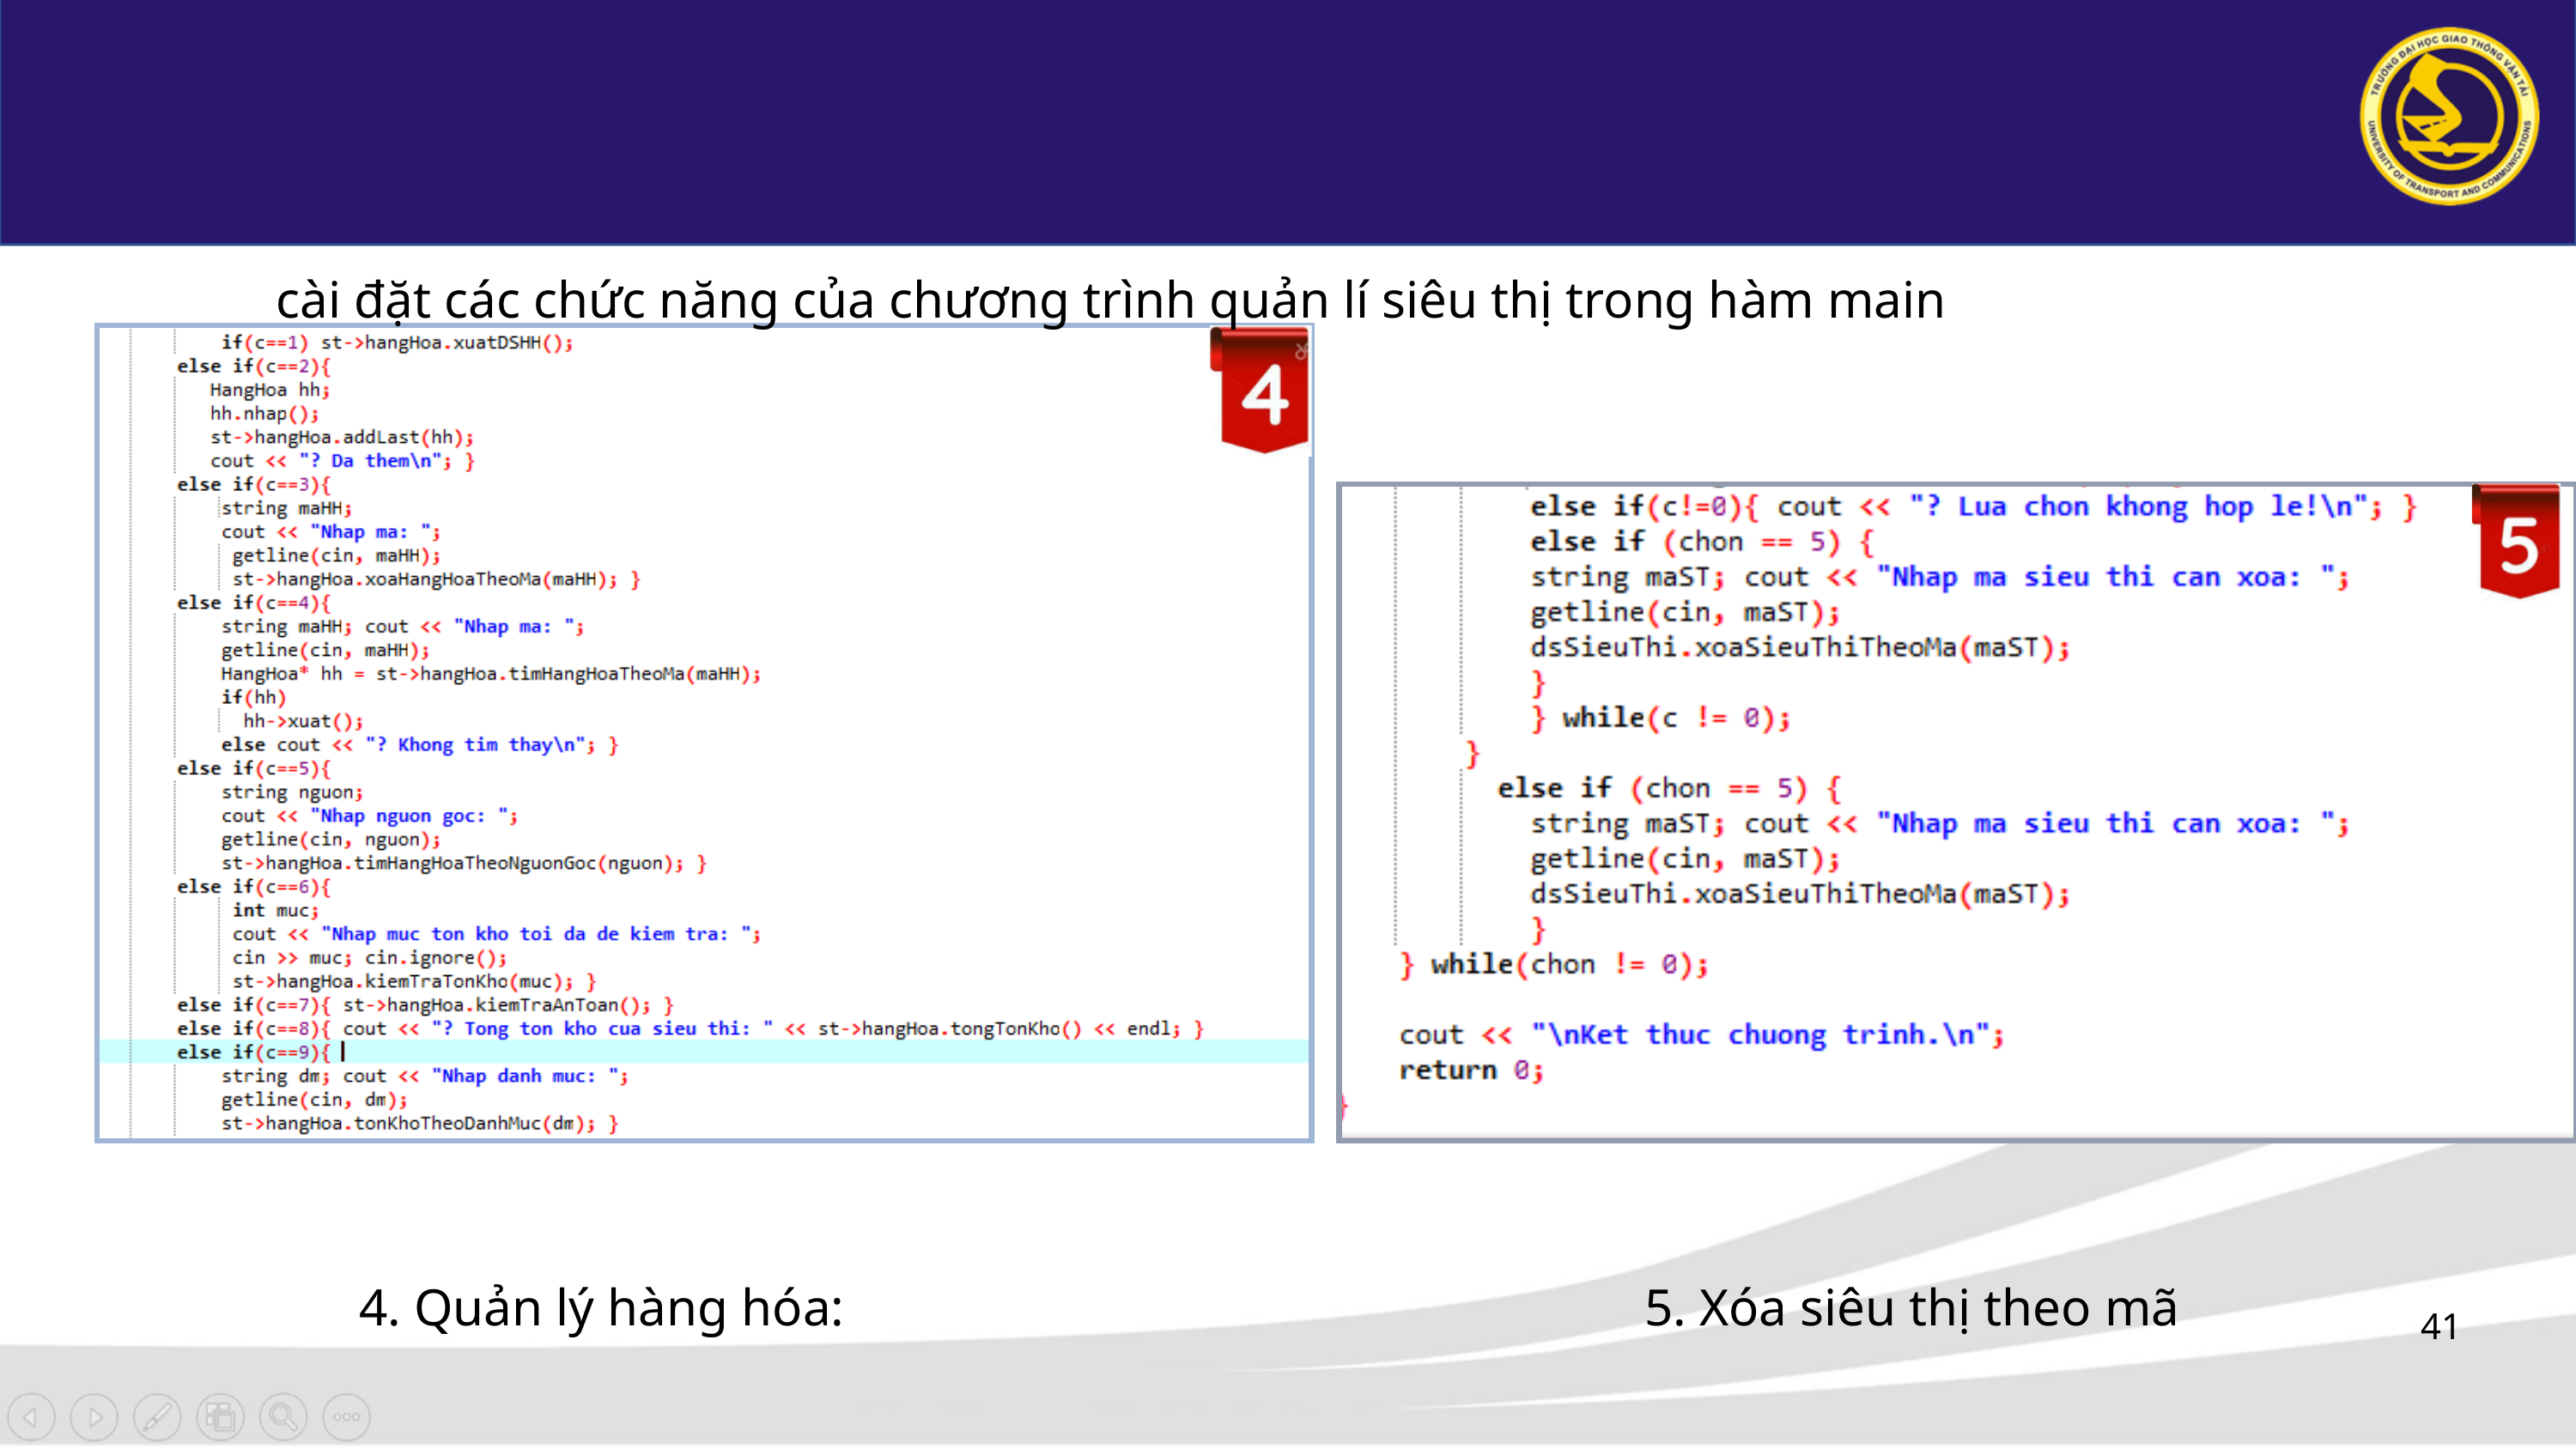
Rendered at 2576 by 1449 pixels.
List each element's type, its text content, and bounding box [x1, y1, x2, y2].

text_box [0, 0, 2576, 1449]
text_box 41 [2421, 1296, 2463, 1348]
text_box [1339, 483, 2576, 1141]
text_box [1210, 328, 1312, 457]
text_box 4. Quản lý hàng hóa: [287, 1265, 916, 1337]
text_box [97, 328, 1312, 1141]
text_box cài đặt các chức năng của chương trình quản lí siêu thị trong hàm main [0, 258, 2223, 328]
text_box [2471, 483, 2561, 602]
text_box 5. Xóa siêu thị theo mã [1570, 1265, 2255, 1337]
